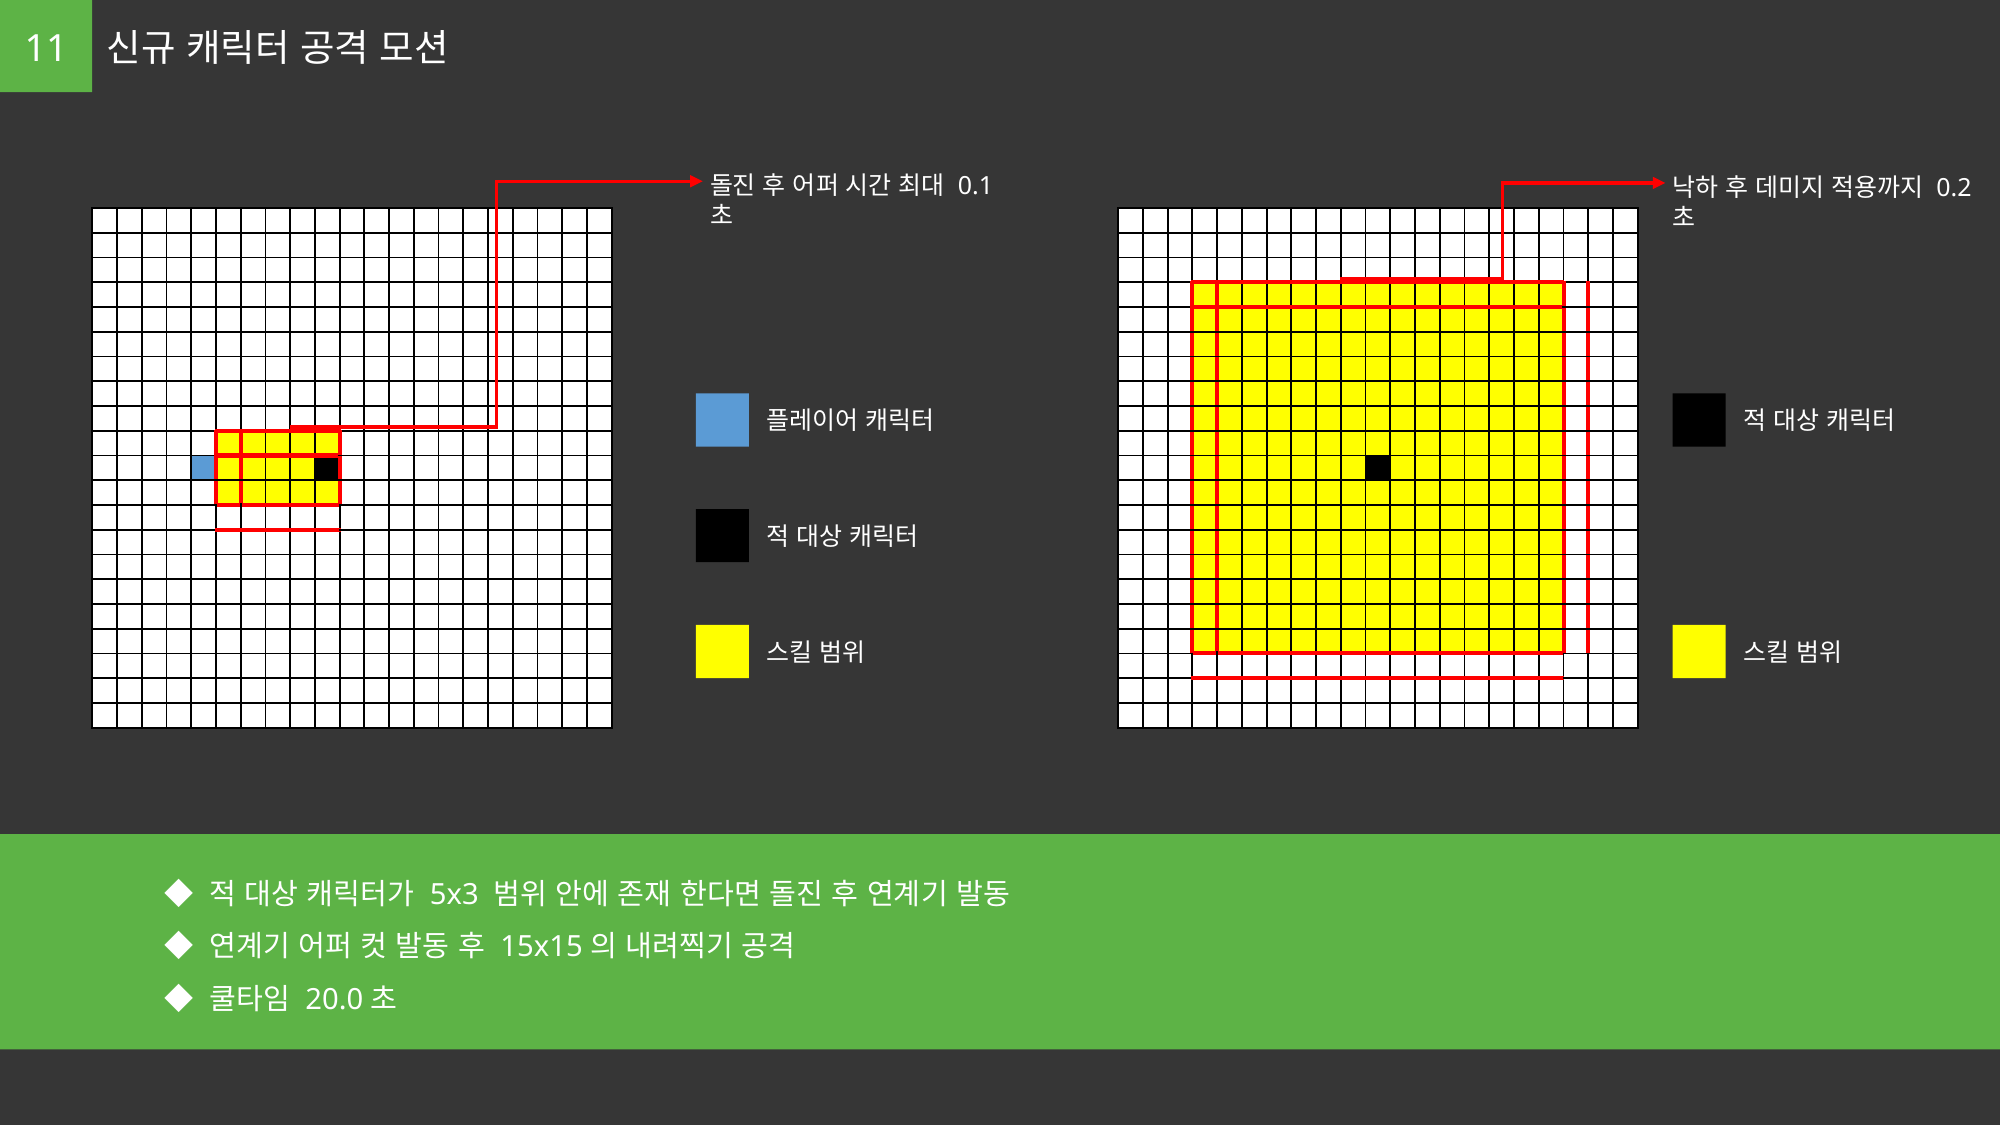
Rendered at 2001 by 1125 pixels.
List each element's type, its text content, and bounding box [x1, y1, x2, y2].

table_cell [192, 654, 215, 677]
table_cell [563, 555, 586, 578]
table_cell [291, 605, 314, 628]
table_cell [1292, 704, 1315, 727]
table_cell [489, 481, 512, 504]
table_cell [538, 654, 561, 677]
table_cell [464, 580, 487, 603]
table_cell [192, 555, 215, 578]
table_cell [439, 679, 462, 702]
table_cell [1144, 234, 1167, 257]
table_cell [439, 555, 462, 578]
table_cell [192, 308, 215, 331]
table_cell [316, 555, 339, 578]
table_header [1169, 209, 1191, 232]
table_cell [266, 532, 289, 554]
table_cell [167, 506, 190, 529]
table_cell [1465, 333, 1488, 356]
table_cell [514, 654, 537, 677]
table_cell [1540, 704, 1563, 727]
table_cell [1540, 555, 1562, 578]
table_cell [464, 432, 487, 455]
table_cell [93, 654, 116, 677]
table_cell [1540, 481, 1562, 504]
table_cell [243, 481, 265, 503]
table_cell [1366, 555, 1389, 578]
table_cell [266, 704, 289, 727]
table_cell [1169, 283, 1190, 306]
table_cell [1614, 308, 1637, 331]
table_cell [291, 630, 314, 653]
table_cell [1366, 407, 1389, 430]
table_cell [1566, 382, 1586, 405]
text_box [1339, 182, 1666, 279]
table_cell [1490, 309, 1513, 331]
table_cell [1566, 580, 1586, 603]
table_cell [1441, 655, 1464, 676]
table_cell [1268, 506, 1290, 529]
table_cell [1292, 481, 1315, 504]
table_cell [1441, 580, 1464, 603]
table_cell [167, 531, 190, 554]
table_cell [1342, 481, 1365, 504]
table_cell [242, 283, 265, 306]
table_cell [1566, 308, 1586, 331]
table_cell [1219, 531, 1241, 554]
table_cell [1342, 506, 1365, 529]
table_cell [167, 258, 190, 281]
table_cell [1317, 531, 1340, 554]
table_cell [192, 382, 215, 405]
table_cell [1169, 630, 1190, 653]
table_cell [489, 456, 512, 479]
table_cell [1465, 555, 1488, 578]
table_cell [1590, 506, 1612, 529]
table_cell [1614, 506, 1637, 529]
table_cell [1119, 432, 1142, 455]
table_cell [1317, 309, 1340, 331]
table_cell [1243, 357, 1266, 380]
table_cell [538, 531, 561, 554]
table_cell [1614, 407, 1637, 430]
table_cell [1317, 605, 1340, 628]
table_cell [291, 704, 314, 727]
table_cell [588, 456, 611, 479]
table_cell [143, 506, 166, 529]
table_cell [192, 407, 215, 430]
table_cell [1590, 630, 1612, 653]
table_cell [1144, 704, 1167, 727]
table_cell [1416, 309, 1439, 331]
table_cell [1416, 432, 1439, 455]
table_cell [1292, 531, 1315, 554]
table_cell [1243, 284, 1266, 305]
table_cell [217, 630, 240, 653]
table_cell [464, 605, 487, 628]
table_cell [1144, 605, 1167, 628]
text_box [695, 508, 750, 563]
table_cell [1441, 407, 1464, 430]
table_cell [1515, 309, 1538, 331]
table_cell [1317, 234, 1339, 257]
table_cell [1540, 407, 1562, 430]
table_cell [1219, 555, 1241, 578]
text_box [766, 520, 942, 551]
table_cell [415, 432, 438, 455]
table_cell [1292, 309, 1315, 331]
table_cell [1317, 407, 1340, 430]
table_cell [266, 234, 289, 257]
table_cell [1590, 382, 1612, 405]
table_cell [390, 654, 413, 677]
table_cell [1590, 308, 1612, 331]
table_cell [1515, 680, 1538, 702]
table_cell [390, 456, 413, 479]
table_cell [217, 283, 240, 306]
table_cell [118, 407, 141, 430]
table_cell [1490, 704, 1513, 727]
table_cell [1317, 655, 1340, 676]
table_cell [93, 704, 116, 727]
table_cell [514, 531, 537, 554]
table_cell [143, 531, 166, 554]
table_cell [217, 580, 240, 603]
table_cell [538, 432, 561, 455]
text_box 신규 캐릭터 공격 모션 [92, 16, 604, 76]
table_cell [1391, 333, 1414, 356]
table_cell [1317, 284, 1340, 305]
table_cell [1540, 680, 1563, 702]
table_cell [1566, 555, 1586, 578]
table_cell [1391, 284, 1414, 305]
table_cell [1317, 555, 1340, 578]
table_cell [1268, 580, 1290, 603]
table_cell [1219, 506, 1241, 529]
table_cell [192, 333, 215, 356]
table_cell [1391, 407, 1414, 430]
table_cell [341, 605, 363, 628]
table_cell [1219, 605, 1241, 628]
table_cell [365, 456, 388, 479]
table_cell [439, 456, 462, 479]
table_cell [1219, 580, 1241, 603]
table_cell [1589, 654, 1612, 677]
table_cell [1441, 630, 1464, 651]
table_cell [1219, 456, 1241, 479]
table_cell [365, 605, 388, 628]
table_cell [118, 333, 141, 356]
table_cell [1243, 456, 1266, 479]
table_cell [1465, 506, 1488, 529]
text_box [289, 181, 750, 448]
table_cell [1292, 333, 1315, 356]
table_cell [514, 432, 537, 455]
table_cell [1391, 605, 1414, 628]
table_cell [1243, 680, 1266, 702]
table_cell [538, 580, 561, 603]
table_cell [1342, 456, 1365, 479]
table_cell [1366, 506, 1389, 529]
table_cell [143, 407, 166, 430]
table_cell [167, 357, 190, 380]
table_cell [167, 333, 190, 356]
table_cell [415, 456, 438, 479]
table_cell [1416, 382, 1439, 405]
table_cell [118, 456, 141, 479]
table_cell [143, 308, 166, 331]
table_cell [1144, 580, 1167, 603]
table_cell [1317, 382, 1340, 405]
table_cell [439, 580, 462, 603]
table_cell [415, 580, 438, 603]
table_cell [1194, 309, 1215, 331]
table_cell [1218, 704, 1241, 727]
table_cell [266, 679, 289, 702]
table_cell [563, 630, 586, 653]
table_cell [1515, 531, 1538, 554]
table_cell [1268, 605, 1290, 628]
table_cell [1119, 630, 1142, 653]
table_cell [1465, 407, 1488, 430]
table_cell [1590, 432, 1612, 455]
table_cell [439, 481, 462, 504]
table_cell [1590, 283, 1612, 306]
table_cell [242, 630, 265, 653]
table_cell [93, 234, 116, 257]
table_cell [1566, 605, 1586, 628]
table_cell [1441, 704, 1464, 727]
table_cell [143, 234, 166, 257]
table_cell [316, 630, 339, 653]
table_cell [514, 580, 537, 603]
table_cell [1416, 506, 1439, 529]
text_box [1743, 636, 1899, 667]
table_cell [1540, 432, 1562, 455]
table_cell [1193, 704, 1216, 727]
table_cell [1590, 605, 1612, 628]
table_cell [1144, 630, 1167, 653]
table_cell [316, 605, 339, 628]
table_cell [1292, 630, 1315, 651]
table_cell [1268, 382, 1290, 405]
table_cell [1292, 357, 1315, 380]
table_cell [489, 432, 512, 455]
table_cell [1391, 680, 1414, 702]
table_cell [1441, 432, 1464, 455]
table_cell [1268, 680, 1290, 702]
table_cell [1515, 555, 1538, 578]
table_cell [291, 507, 314, 528]
table_cell [1119, 555, 1142, 578]
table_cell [1391, 655, 1414, 676]
table_cell [1169, 580, 1190, 603]
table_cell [217, 407, 240, 429]
table_cell [1292, 506, 1315, 529]
table_cell [1193, 234, 1216, 257]
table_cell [118, 580, 141, 603]
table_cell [291, 433, 314, 453]
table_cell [563, 605, 586, 628]
table_cell [1194, 456, 1215, 479]
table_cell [218, 433, 239, 453]
table_cell [1194, 284, 1215, 305]
table_cell [1566, 357, 1586, 380]
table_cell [291, 580, 314, 603]
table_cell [1342, 655, 1365, 676]
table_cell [243, 433, 265, 453]
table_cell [218, 481, 239, 503]
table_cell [93, 630, 116, 653]
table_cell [266, 283, 289, 306]
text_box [709, 169, 1021, 230]
table_cell [1342, 357, 1365, 380]
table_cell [1540, 630, 1562, 651]
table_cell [1366, 680, 1389, 702]
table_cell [143, 555, 166, 578]
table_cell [167, 679, 190, 702]
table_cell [1119, 605, 1142, 628]
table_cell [118, 679, 141, 702]
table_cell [365, 580, 388, 603]
table_cell [1342, 382, 1365, 405]
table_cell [167, 234, 190, 257]
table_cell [118, 382, 141, 405]
table_cell [1540, 309, 1562, 331]
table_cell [93, 531, 116, 554]
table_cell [192, 258, 215, 281]
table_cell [143, 630, 166, 653]
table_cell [1194, 605, 1215, 628]
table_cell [390, 531, 413, 554]
table_cell [1566, 283, 1586, 306]
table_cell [439, 630, 462, 653]
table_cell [464, 506, 487, 529]
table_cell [563, 580, 586, 603]
table_header [1317, 209, 1339, 232]
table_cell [514, 679, 537, 702]
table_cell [316, 507, 339, 528]
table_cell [167, 382, 190, 405]
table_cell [1342, 605, 1365, 628]
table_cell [1268, 630, 1290, 651]
table_cell [1317, 432, 1340, 455]
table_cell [1391, 630, 1414, 651]
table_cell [291, 532, 314, 554]
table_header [266, 209, 289, 232]
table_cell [464, 531, 487, 554]
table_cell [464, 654, 487, 677]
table_cell [1540, 333, 1562, 356]
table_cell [489, 679, 512, 702]
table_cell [390, 580, 413, 603]
table_cell [1268, 555, 1290, 578]
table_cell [93, 506, 116, 529]
table_cell [1342, 333, 1365, 356]
table_cell [1465, 456, 1488, 479]
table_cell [192, 234, 215, 257]
table_cell [1317, 333, 1340, 356]
table_cell [1540, 456, 1562, 479]
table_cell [390, 605, 413, 628]
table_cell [538, 555, 561, 578]
table_cell [1490, 284, 1513, 305]
table_cell [1144, 258, 1167, 281]
table_cell [1465, 357, 1488, 380]
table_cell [563, 456, 586, 479]
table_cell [1366, 630, 1389, 651]
table_cell [1243, 506, 1266, 529]
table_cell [316, 654, 339, 677]
table_cell [1416, 357, 1439, 380]
table_cell [1169, 382, 1190, 405]
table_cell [464, 456, 487, 479]
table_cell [192, 531, 215, 554]
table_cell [266, 382, 289, 405]
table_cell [390, 679, 413, 702]
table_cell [415, 506, 438, 529]
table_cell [1614, 679, 1637, 702]
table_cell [1292, 605, 1315, 628]
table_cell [342, 432, 363, 455]
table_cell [588, 506, 611, 529]
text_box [1672, 624, 1727, 679]
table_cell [1292, 680, 1315, 702]
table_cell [1317, 630, 1340, 651]
table_cell [1465, 284, 1488, 305]
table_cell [1441, 605, 1464, 628]
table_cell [341, 704, 363, 727]
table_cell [143, 704, 166, 727]
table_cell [514, 456, 537, 479]
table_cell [390, 555, 413, 578]
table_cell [167, 283, 190, 306]
table_cell [1144, 456, 1167, 479]
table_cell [1342, 680, 1365, 702]
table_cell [1540, 580, 1562, 603]
table_cell [1590, 555, 1612, 578]
table_cell [1342, 407, 1365, 430]
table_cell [1614, 704, 1637, 727]
table_cell [1465, 309, 1488, 331]
table_cell [1169, 432, 1190, 455]
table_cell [93, 357, 116, 380]
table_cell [217, 333, 240, 356]
table_cell [1144, 357, 1167, 380]
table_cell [390, 704, 413, 727]
table_header [1144, 209, 1167, 232]
table_cell [1218, 258, 1241, 280]
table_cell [1416, 680, 1439, 702]
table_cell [143, 432, 166, 455]
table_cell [143, 382, 166, 405]
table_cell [365, 704, 388, 727]
table_cell [1194, 531, 1215, 554]
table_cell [242, 532, 265, 554]
table_cell [1194, 407, 1215, 430]
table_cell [1416, 704, 1439, 727]
table_cell [1391, 555, 1414, 578]
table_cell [365, 679, 388, 702]
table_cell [242, 308, 265, 331]
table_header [167, 209, 190, 232]
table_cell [1490, 680, 1513, 702]
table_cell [563, 432, 586, 455]
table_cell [1194, 630, 1215, 651]
table_cell [1540, 531, 1562, 554]
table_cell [143, 258, 166, 281]
table_cell [1515, 382, 1538, 405]
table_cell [1465, 630, 1488, 651]
table_cell [1169, 481, 1190, 504]
table_cell [1515, 506, 1538, 529]
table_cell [439, 432, 462, 455]
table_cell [217, 258, 240, 281]
table_cell [1366, 580, 1389, 603]
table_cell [588, 580, 611, 603]
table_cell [538, 605, 561, 628]
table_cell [118, 432, 141, 455]
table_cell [439, 506, 462, 529]
table_cell [1144, 333, 1167, 356]
table_cell [1566, 481, 1586, 504]
table_cell [1391, 382, 1414, 405]
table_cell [365, 506, 388, 529]
table_cell [1292, 580, 1315, 603]
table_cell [1614, 580, 1637, 603]
table_cell [1366, 456, 1389, 479]
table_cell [439, 704, 462, 727]
table_cell [1317, 580, 1340, 603]
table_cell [93, 580, 116, 603]
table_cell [218, 458, 239, 479]
table_cell [1144, 555, 1167, 578]
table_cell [588, 605, 611, 628]
table_cell [1515, 481, 1538, 504]
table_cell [192, 481, 214, 504]
table_cell [1292, 284, 1315, 305]
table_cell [390, 432, 413, 455]
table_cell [1391, 704, 1414, 727]
table_header [1268, 209, 1290, 232]
table_cell [1590, 357, 1612, 380]
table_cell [563, 654, 586, 677]
table_cell [1366, 357, 1389, 380]
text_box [766, 636, 942, 667]
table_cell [415, 704, 438, 727]
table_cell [415, 481, 438, 504]
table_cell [266, 433, 289, 453]
table_cell [1441, 481, 1464, 504]
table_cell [217, 555, 240, 578]
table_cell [1589, 679, 1612, 702]
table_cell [1169, 605, 1190, 628]
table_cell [341, 531, 363, 554]
table_cell [1292, 258, 1315, 280]
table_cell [242, 407, 265, 429]
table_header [192, 209, 215, 232]
text_box ◆ 적 대상 캐릭터가 5x3 범위 안에 존재 한다면 돌진 후 연계기 발동 ◆ 연계기 어퍼 컷 발동 후 15x15의 내려찍기 공격 ◆ 쿨타임 20.0초 [0, 833, 2000, 1050]
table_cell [1193, 680, 1216, 702]
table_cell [439, 531, 462, 554]
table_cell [1515, 580, 1538, 603]
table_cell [118, 308, 141, 331]
table_cell [1268, 234, 1290, 257]
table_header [118, 209, 141, 232]
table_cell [266, 357, 289, 380]
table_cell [167, 580, 190, 603]
table_cell [1243, 481, 1266, 504]
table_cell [1218, 655, 1241, 676]
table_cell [588, 654, 611, 677]
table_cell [538, 679, 561, 702]
table_cell [1342, 531, 1365, 554]
table_cell [1219, 407, 1241, 430]
table_cell [1119, 456, 1142, 479]
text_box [1743, 404, 1899, 435]
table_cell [514, 555, 537, 578]
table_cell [192, 679, 215, 702]
table_cell [1268, 432, 1290, 455]
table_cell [217, 357, 240, 380]
table_cell [1243, 258, 1266, 280]
table_cell [1144, 407, 1167, 430]
table_cell [1590, 333, 1612, 356]
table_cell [217, 507, 240, 528]
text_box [695, 624, 750, 679]
table_cell [1119, 382, 1142, 405]
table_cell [266, 407, 289, 429]
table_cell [1564, 679, 1587, 702]
table_cell [1144, 283, 1167, 306]
table_cell [1342, 284, 1365, 305]
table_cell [1564, 654, 1587, 677]
table_cell [1614, 531, 1637, 554]
table_cell [1119, 580, 1142, 603]
table_cell [1317, 258, 1340, 280]
table_cell [1268, 284, 1290, 305]
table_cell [118, 531, 141, 554]
table_cell [1614, 382, 1637, 405]
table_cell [93, 555, 116, 578]
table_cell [266, 630, 289, 653]
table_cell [1342, 630, 1365, 651]
table_cell [1169, 333, 1190, 356]
table_cell [1490, 432, 1513, 455]
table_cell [118, 506, 141, 529]
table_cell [341, 679, 363, 702]
table_cell [1292, 432, 1315, 455]
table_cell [1243, 630, 1266, 651]
table_cell [1317, 357, 1340, 380]
table_cell [1119, 481, 1142, 504]
table_cell [1441, 506, 1464, 529]
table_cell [342, 481, 363, 504]
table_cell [118, 654, 141, 677]
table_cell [167, 654, 190, 677]
table_cell [1416, 284, 1439, 305]
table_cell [489, 605, 512, 628]
table_cell [1194, 481, 1215, 504]
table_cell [1441, 680, 1464, 702]
table_cell [1292, 555, 1315, 578]
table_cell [242, 507, 265, 528]
table_cell [1243, 580, 1266, 603]
table_cell [1540, 382, 1562, 405]
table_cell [93, 333, 116, 356]
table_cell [341, 555, 363, 578]
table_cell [143, 679, 166, 702]
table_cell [588, 704, 611, 727]
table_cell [1243, 655, 1266, 676]
table_cell [1416, 407, 1439, 430]
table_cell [1268, 655, 1290, 676]
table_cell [266, 258, 289, 281]
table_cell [291, 654, 314, 677]
table_cell [1566, 506, 1586, 529]
table_cell [1391, 481, 1414, 504]
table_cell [1614, 630, 1637, 653]
table_cell [1268, 357, 1290, 380]
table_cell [217, 308, 240, 331]
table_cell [167, 630, 190, 653]
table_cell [489, 704, 512, 727]
table_cell [1366, 481, 1389, 504]
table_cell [243, 458, 265, 479]
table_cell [93, 258, 116, 281]
table_cell [1490, 407, 1513, 430]
table_cell [1144, 432, 1167, 455]
table_cell [1119, 531, 1142, 554]
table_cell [192, 704, 215, 727]
table_cell [1490, 333, 1513, 356]
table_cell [118, 258, 141, 281]
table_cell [1490, 655, 1513, 676]
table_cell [242, 333, 265, 356]
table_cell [291, 458, 314, 479]
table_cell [1465, 605, 1488, 628]
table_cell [415, 531, 438, 554]
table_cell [514, 704, 537, 727]
table_cell [1490, 357, 1513, 380]
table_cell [1614, 605, 1637, 628]
table_header [1292, 209, 1315, 232]
table_cell [1416, 481, 1439, 504]
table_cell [167, 407, 190, 430]
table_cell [341, 654, 363, 677]
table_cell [514, 481, 537, 504]
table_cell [1119, 704, 1142, 727]
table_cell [1515, 704, 1538, 727]
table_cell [390, 506, 413, 529]
table_cell [1243, 234, 1266, 257]
table_cell [1119, 258, 1142, 281]
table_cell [118, 234, 141, 257]
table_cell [266, 580, 289, 603]
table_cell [93, 283, 116, 306]
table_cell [365, 630, 388, 653]
table_cell [1243, 432, 1266, 455]
table_cell [1193, 258, 1216, 280]
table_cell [192, 605, 215, 628]
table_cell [489, 580, 512, 603]
table_cell [1169, 506, 1190, 529]
table_cell [1119, 407, 1142, 430]
table_cell [1614, 333, 1637, 356]
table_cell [143, 357, 166, 380]
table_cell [242, 654, 265, 677]
table_cell [1194, 555, 1215, 578]
table_cell [1441, 357, 1464, 380]
table_cell [1292, 456, 1315, 479]
table_cell [1218, 234, 1241, 257]
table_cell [217, 532, 240, 554]
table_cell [341, 580, 363, 603]
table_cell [563, 704, 586, 727]
table_cell [1441, 284, 1464, 305]
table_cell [1317, 680, 1340, 702]
table_cell [1169, 357, 1190, 380]
table_cell [1566, 407, 1586, 430]
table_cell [390, 630, 413, 653]
table_cell [1119, 283, 1142, 306]
table_cell [1219, 481, 1241, 504]
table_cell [415, 605, 438, 628]
table_cell [1119, 357, 1142, 380]
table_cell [291, 555, 314, 578]
table_cell [1441, 333, 1464, 356]
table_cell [1416, 630, 1439, 651]
table_cell [1119, 234, 1142, 257]
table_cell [266, 308, 289, 331]
table_cell [1540, 506, 1562, 529]
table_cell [1144, 679, 1167, 702]
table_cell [464, 630, 487, 653]
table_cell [588, 555, 611, 578]
table_cell [1268, 258, 1290, 280]
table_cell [93, 679, 116, 702]
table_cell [1540, 655, 1563, 676]
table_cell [143, 283, 166, 306]
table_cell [143, 481, 166, 504]
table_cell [464, 679, 487, 702]
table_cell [563, 531, 586, 554]
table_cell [143, 605, 166, 628]
table_cell [1416, 531, 1439, 554]
table_cell [1243, 309, 1266, 331]
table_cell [242, 382, 265, 405]
table_cell [1490, 456, 1513, 479]
table_cell [1366, 284, 1389, 305]
table_cell [1614, 283, 1637, 306]
table_cell [1590, 481, 1612, 504]
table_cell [538, 704, 561, 727]
table_cell [1194, 357, 1215, 380]
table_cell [266, 605, 289, 628]
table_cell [316, 580, 339, 603]
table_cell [1515, 630, 1538, 651]
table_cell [365, 555, 388, 578]
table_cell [266, 481, 289, 503]
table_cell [415, 630, 438, 653]
table_cell [1144, 506, 1167, 529]
table_cell [1144, 382, 1167, 405]
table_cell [439, 605, 462, 628]
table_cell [1169, 704, 1191, 727]
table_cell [538, 506, 561, 529]
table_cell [1342, 704, 1365, 727]
table_cell [1590, 531, 1612, 554]
table_cell [1540, 284, 1562, 305]
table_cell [242, 605, 265, 628]
table_cell [1169, 308, 1190, 331]
table_cell [1119, 308, 1142, 331]
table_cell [93, 456, 116, 479]
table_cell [1465, 680, 1488, 702]
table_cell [291, 481, 314, 503]
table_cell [118, 481, 141, 504]
table_cell [1515, 284, 1538, 305]
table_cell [266, 555, 289, 578]
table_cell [588, 432, 611, 455]
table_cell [167, 456, 190, 479]
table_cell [93, 308, 116, 331]
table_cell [118, 555, 141, 578]
table_cell [1416, 333, 1439, 356]
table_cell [167, 432, 190, 455]
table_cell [93, 382, 116, 405]
table_cell [1292, 234, 1315, 257]
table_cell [242, 234, 265, 257]
table_cell [1342, 580, 1365, 603]
table_cell [1194, 580, 1215, 603]
table_cell [1490, 382, 1513, 405]
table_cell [1490, 580, 1513, 603]
table_cell [1144, 308, 1167, 331]
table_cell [316, 704, 339, 727]
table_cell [266, 654, 289, 677]
table_cell [1614, 481, 1637, 504]
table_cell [365, 481, 388, 504]
table_cell [1391, 580, 1414, 603]
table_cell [1193, 655, 1216, 676]
table_cell [1243, 407, 1266, 430]
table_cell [316, 532, 339, 554]
table_cell [1342, 555, 1365, 578]
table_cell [1292, 655, 1315, 676]
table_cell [1465, 704, 1488, 727]
table_cell [1243, 333, 1266, 356]
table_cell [1268, 704, 1290, 727]
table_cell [489, 654, 512, 677]
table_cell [514, 506, 537, 529]
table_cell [217, 679, 240, 702]
table_header [1193, 209, 1216, 232]
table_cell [118, 630, 141, 653]
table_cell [415, 555, 438, 578]
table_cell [192, 283, 215, 306]
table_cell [1566, 630, 1586, 653]
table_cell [538, 481, 561, 504]
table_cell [1416, 655, 1439, 676]
table_cell [1317, 481, 1340, 504]
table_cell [118, 605, 141, 628]
table_cell [1391, 357, 1414, 380]
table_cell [1465, 580, 1488, 603]
table_cell [1391, 506, 1414, 529]
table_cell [390, 481, 413, 504]
table_cell [1194, 506, 1215, 529]
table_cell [192, 630, 215, 653]
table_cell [167, 605, 190, 628]
table_cell [1292, 407, 1315, 430]
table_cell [341, 506, 363, 529]
table_cell [1366, 432, 1389, 455]
table_cell [1566, 531, 1586, 554]
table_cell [1169, 654, 1191, 677]
table_cell [1590, 456, 1612, 479]
table_cell [1169, 456, 1190, 479]
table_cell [563, 481, 586, 504]
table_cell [1515, 655, 1538, 676]
table_cell [1590, 407, 1612, 430]
table_cell [1169, 234, 1191, 257]
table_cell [143, 580, 166, 603]
table_cell [1490, 481, 1513, 504]
table_cell [1342, 432, 1365, 455]
table_cell [1243, 382, 1266, 405]
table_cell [242, 704, 265, 727]
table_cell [1169, 679, 1191, 702]
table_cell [538, 456, 561, 479]
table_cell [1119, 679, 1142, 702]
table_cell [1564, 704, 1587, 727]
table_cell [1219, 309, 1241, 331]
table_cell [1243, 605, 1266, 628]
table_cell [464, 555, 487, 578]
table_cell [1416, 456, 1439, 479]
text_box 11 [0, 0, 93, 93]
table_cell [143, 456, 166, 479]
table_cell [266, 333, 289, 356]
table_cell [217, 234, 240, 257]
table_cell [242, 357, 265, 380]
table_cell [1490, 555, 1513, 578]
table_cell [1490, 605, 1513, 628]
table_cell [1540, 357, 1562, 380]
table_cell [316, 679, 339, 702]
table_cell [1416, 580, 1439, 603]
table_cell [1268, 309, 1290, 331]
table_cell [1194, 432, 1215, 455]
table_cell [1515, 357, 1538, 380]
table_cell [1169, 555, 1190, 578]
table_cell [1566, 333, 1586, 356]
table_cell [464, 704, 487, 727]
table_cell [1219, 284, 1241, 305]
table_header [1243, 209, 1266, 232]
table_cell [342, 456, 363, 479]
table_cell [1218, 680, 1241, 702]
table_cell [316, 458, 338, 479]
table_cell [1169, 407, 1190, 430]
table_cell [365, 531, 388, 554]
table_cell [1441, 382, 1464, 405]
table_cell [1566, 456, 1586, 479]
table_cell [1614, 432, 1637, 455]
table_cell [1515, 605, 1538, 628]
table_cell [242, 258, 265, 281]
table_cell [266, 507, 289, 528]
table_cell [192, 506, 215, 529]
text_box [1672, 171, 1998, 232]
table_cell [1515, 432, 1538, 455]
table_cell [464, 481, 487, 504]
table_cell [1441, 555, 1464, 578]
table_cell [439, 654, 462, 677]
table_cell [192, 432, 214, 455]
table_header [1218, 209, 1241, 232]
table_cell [1144, 654, 1167, 677]
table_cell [1366, 704, 1389, 727]
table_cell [1317, 704, 1340, 727]
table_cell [514, 605, 537, 628]
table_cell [242, 580, 265, 603]
table_cell [1366, 309, 1389, 331]
table_cell [1219, 333, 1241, 356]
table_cell [1119, 333, 1142, 356]
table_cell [217, 382, 240, 405]
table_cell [415, 679, 438, 702]
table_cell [588, 630, 611, 653]
table_cell [1169, 531, 1190, 554]
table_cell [143, 333, 166, 356]
table_cell [1243, 531, 1266, 554]
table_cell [1416, 605, 1439, 628]
table_cell [1465, 531, 1488, 554]
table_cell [1614, 654, 1637, 677]
table_cell [1441, 309, 1464, 331]
table_cell [1317, 506, 1340, 529]
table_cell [365, 432, 388, 455]
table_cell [167, 481, 190, 504]
table_cell [1391, 456, 1414, 479]
table_header [1119, 209, 1142, 232]
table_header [93, 209, 116, 232]
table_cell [118, 283, 141, 306]
table_cell [1219, 357, 1241, 380]
table_cell [1219, 382, 1241, 405]
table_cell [167, 308, 190, 331]
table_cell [489, 630, 512, 653]
table_cell [1366, 382, 1389, 405]
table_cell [167, 555, 190, 578]
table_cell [588, 531, 611, 554]
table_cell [365, 654, 388, 677]
table_cell [1268, 531, 1290, 554]
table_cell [192, 357, 215, 380]
table_cell [1416, 555, 1439, 578]
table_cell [489, 531, 512, 554]
table_cell [1292, 382, 1315, 405]
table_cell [489, 506, 512, 529]
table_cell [316, 433, 338, 453]
table_cell [1144, 481, 1167, 504]
table_cell [1441, 531, 1464, 554]
table_cell [1441, 456, 1464, 479]
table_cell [563, 506, 586, 529]
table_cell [1490, 630, 1513, 651]
table_cell [1342, 309, 1365, 331]
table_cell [1540, 605, 1562, 628]
table_cell [1243, 555, 1266, 578]
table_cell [192, 580, 215, 603]
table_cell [93, 481, 116, 504]
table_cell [242, 679, 265, 702]
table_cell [1465, 655, 1488, 676]
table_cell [217, 654, 240, 677]
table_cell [316, 481, 338, 503]
table_cell [1515, 407, 1538, 430]
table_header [242, 209, 265, 232]
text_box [766, 404, 942, 435]
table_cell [1366, 605, 1389, 628]
table_cell [1515, 333, 1538, 356]
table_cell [1590, 580, 1612, 603]
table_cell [588, 679, 611, 702]
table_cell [341, 630, 363, 653]
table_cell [118, 704, 141, 727]
table_cell [1515, 456, 1538, 479]
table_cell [93, 432, 116, 455]
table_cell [514, 630, 537, 653]
table_cell [1268, 456, 1290, 479]
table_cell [588, 481, 611, 504]
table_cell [167, 704, 190, 727]
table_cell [1219, 630, 1241, 651]
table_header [143, 209, 166, 232]
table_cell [217, 605, 240, 628]
table_cell [1268, 333, 1290, 356]
table_cell [1391, 531, 1414, 554]
table_cell [1119, 506, 1142, 529]
table_cell [1614, 456, 1637, 479]
table_cell [1144, 531, 1167, 554]
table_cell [1366, 655, 1389, 676]
table_cell [1566, 432, 1586, 455]
table_cell [1490, 506, 1513, 529]
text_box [1672, 392, 1727, 448]
table_cell [1194, 333, 1215, 356]
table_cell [93, 407, 116, 430]
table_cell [192, 456, 214, 479]
table_cell [1366, 333, 1389, 356]
table_cell [1391, 309, 1414, 331]
table_cell [1366, 531, 1389, 554]
table_cell [1194, 382, 1215, 405]
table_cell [217, 704, 240, 727]
table_cell [1614, 555, 1637, 578]
table_cell [1465, 382, 1488, 405]
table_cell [563, 679, 586, 702]
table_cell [538, 630, 561, 653]
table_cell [266, 458, 289, 479]
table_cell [118, 357, 141, 380]
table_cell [489, 555, 512, 578]
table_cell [415, 654, 438, 677]
table_cell [1317, 456, 1340, 479]
table_cell [1391, 432, 1414, 455]
table_cell [1169, 258, 1191, 281]
table_cell [1465, 432, 1488, 455]
table_cell [1614, 357, 1637, 380]
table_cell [93, 605, 116, 628]
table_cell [291, 679, 314, 702]
table_cell [1465, 481, 1488, 504]
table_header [217, 209, 240, 232]
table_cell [143, 654, 166, 677]
table_cell [1268, 407, 1290, 430]
table_cell [1219, 432, 1241, 455]
table_cell [1490, 531, 1513, 554]
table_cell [1119, 654, 1142, 677]
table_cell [1243, 704, 1266, 727]
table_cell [1589, 704, 1612, 727]
table_cell [1268, 481, 1290, 504]
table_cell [242, 555, 265, 578]
